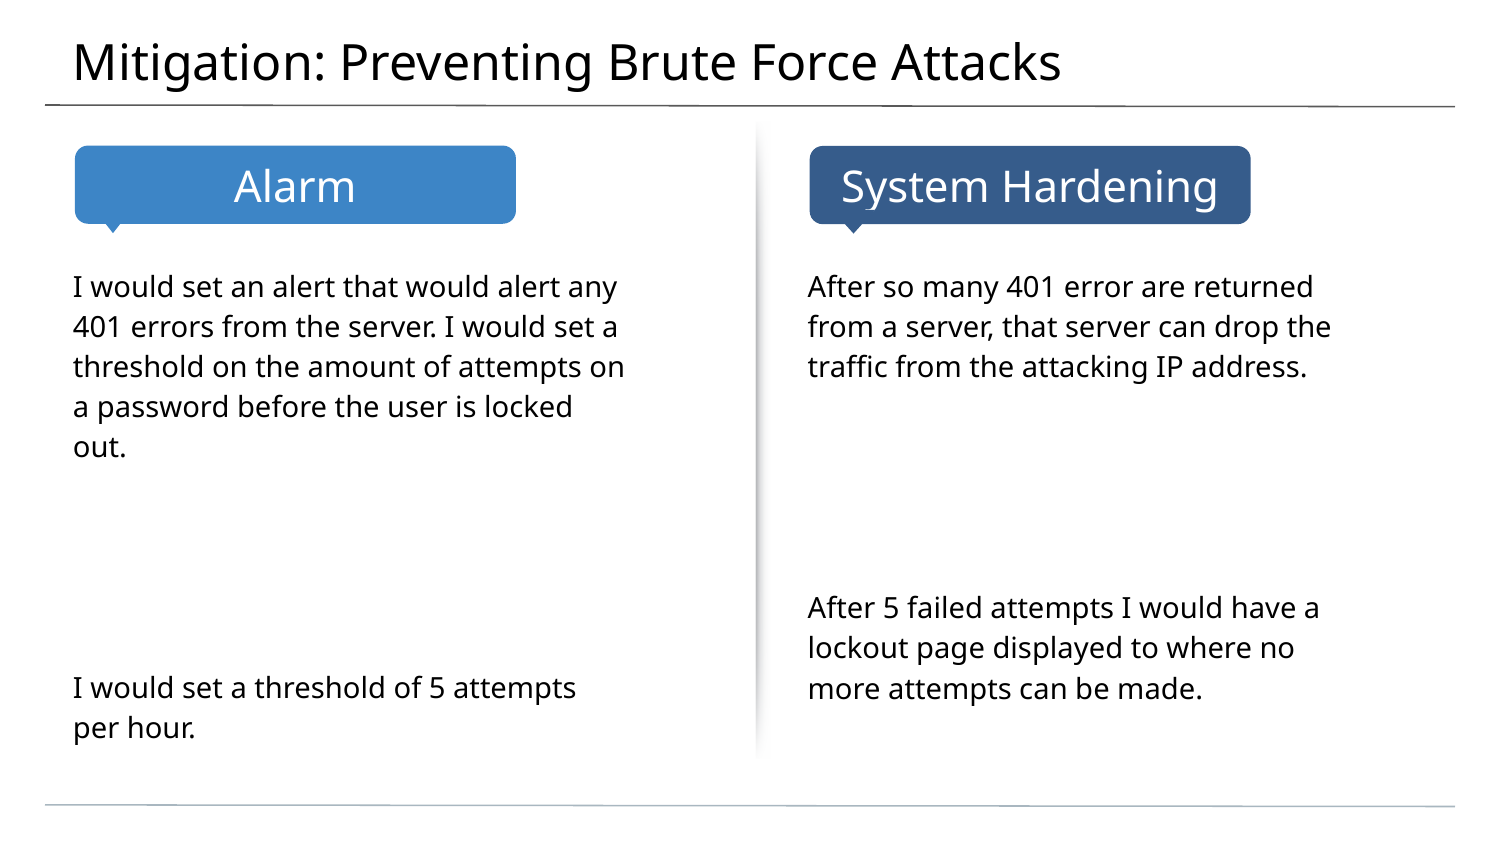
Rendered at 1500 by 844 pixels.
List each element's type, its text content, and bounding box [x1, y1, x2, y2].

title Mitigation: Preventing Brute Force Attacks [0, 0, 1500, 88]
subtitle I would set an alert that would alert any 401 errors from the server. I would set a threshold on the amount of attempts on a password before the user is locked out. I would set a threshold of 5 attempts per hour. [0, 262, 704, 805]
subtitle After so many 401 error are returned from a server, that server can drop the traffic from the attacking IP address. After 5 failed attempts I would have a lockout page displayed to where no more attempts can be made. [732, 263, 1438, 805]
picture [703, 107, 839, 782]
